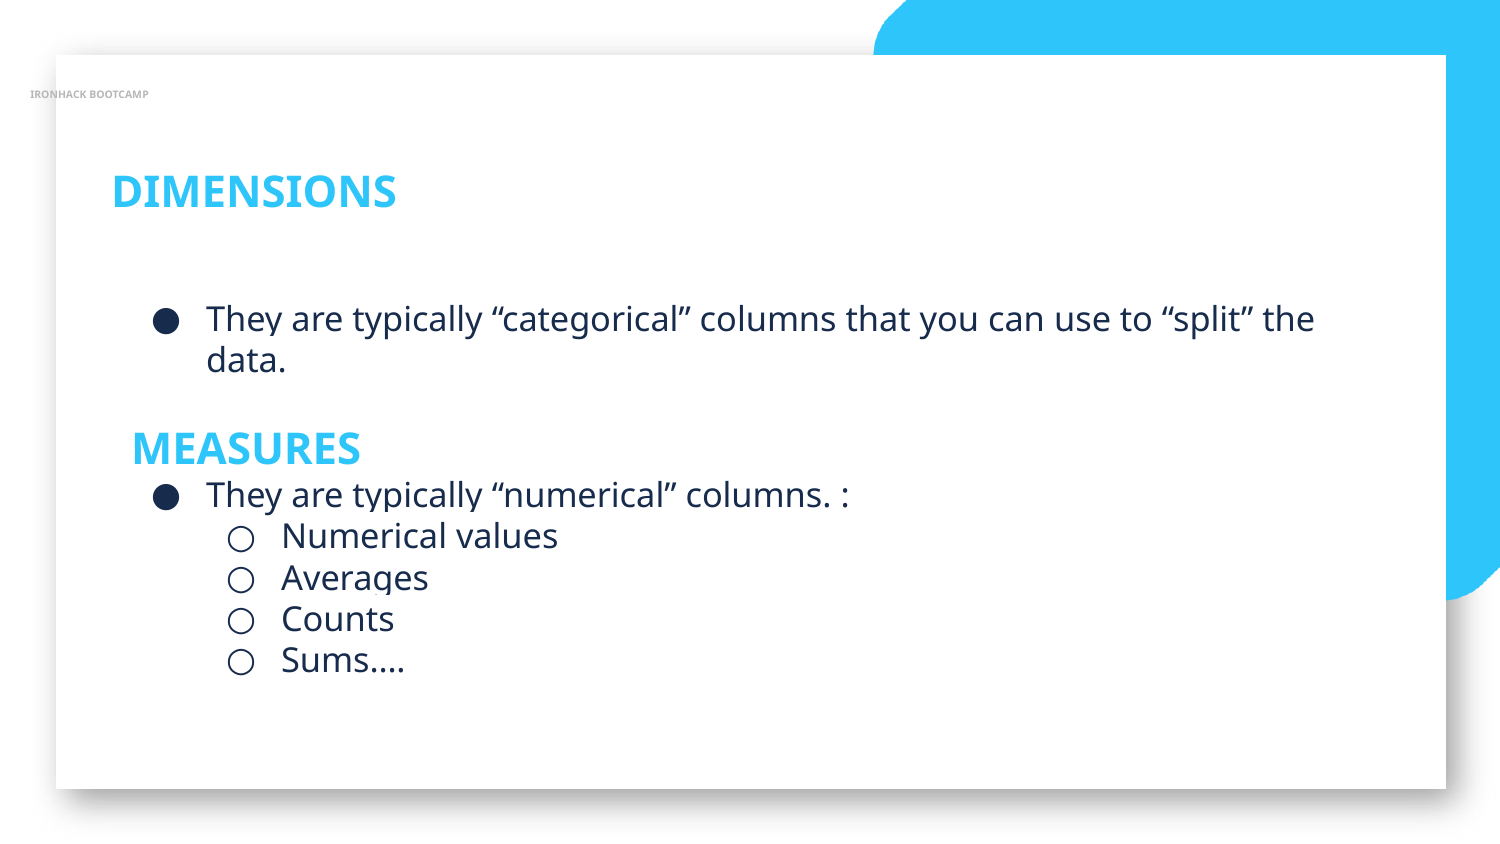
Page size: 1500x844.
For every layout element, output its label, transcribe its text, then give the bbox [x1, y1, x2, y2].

picture [0, 0, 1500, 844]
text_box DIMENSIONS [96, 149, 1417, 266]
text_box They are typically “categorical” columns that you can use to “split” the data. MEASURES They are typically “numerical” columns. : Numerical values Averages Counts Sums…. [115, 249, 1389, 733]
text_box IRONHACK BOOTCAMP [15, 71, 354, 108]
